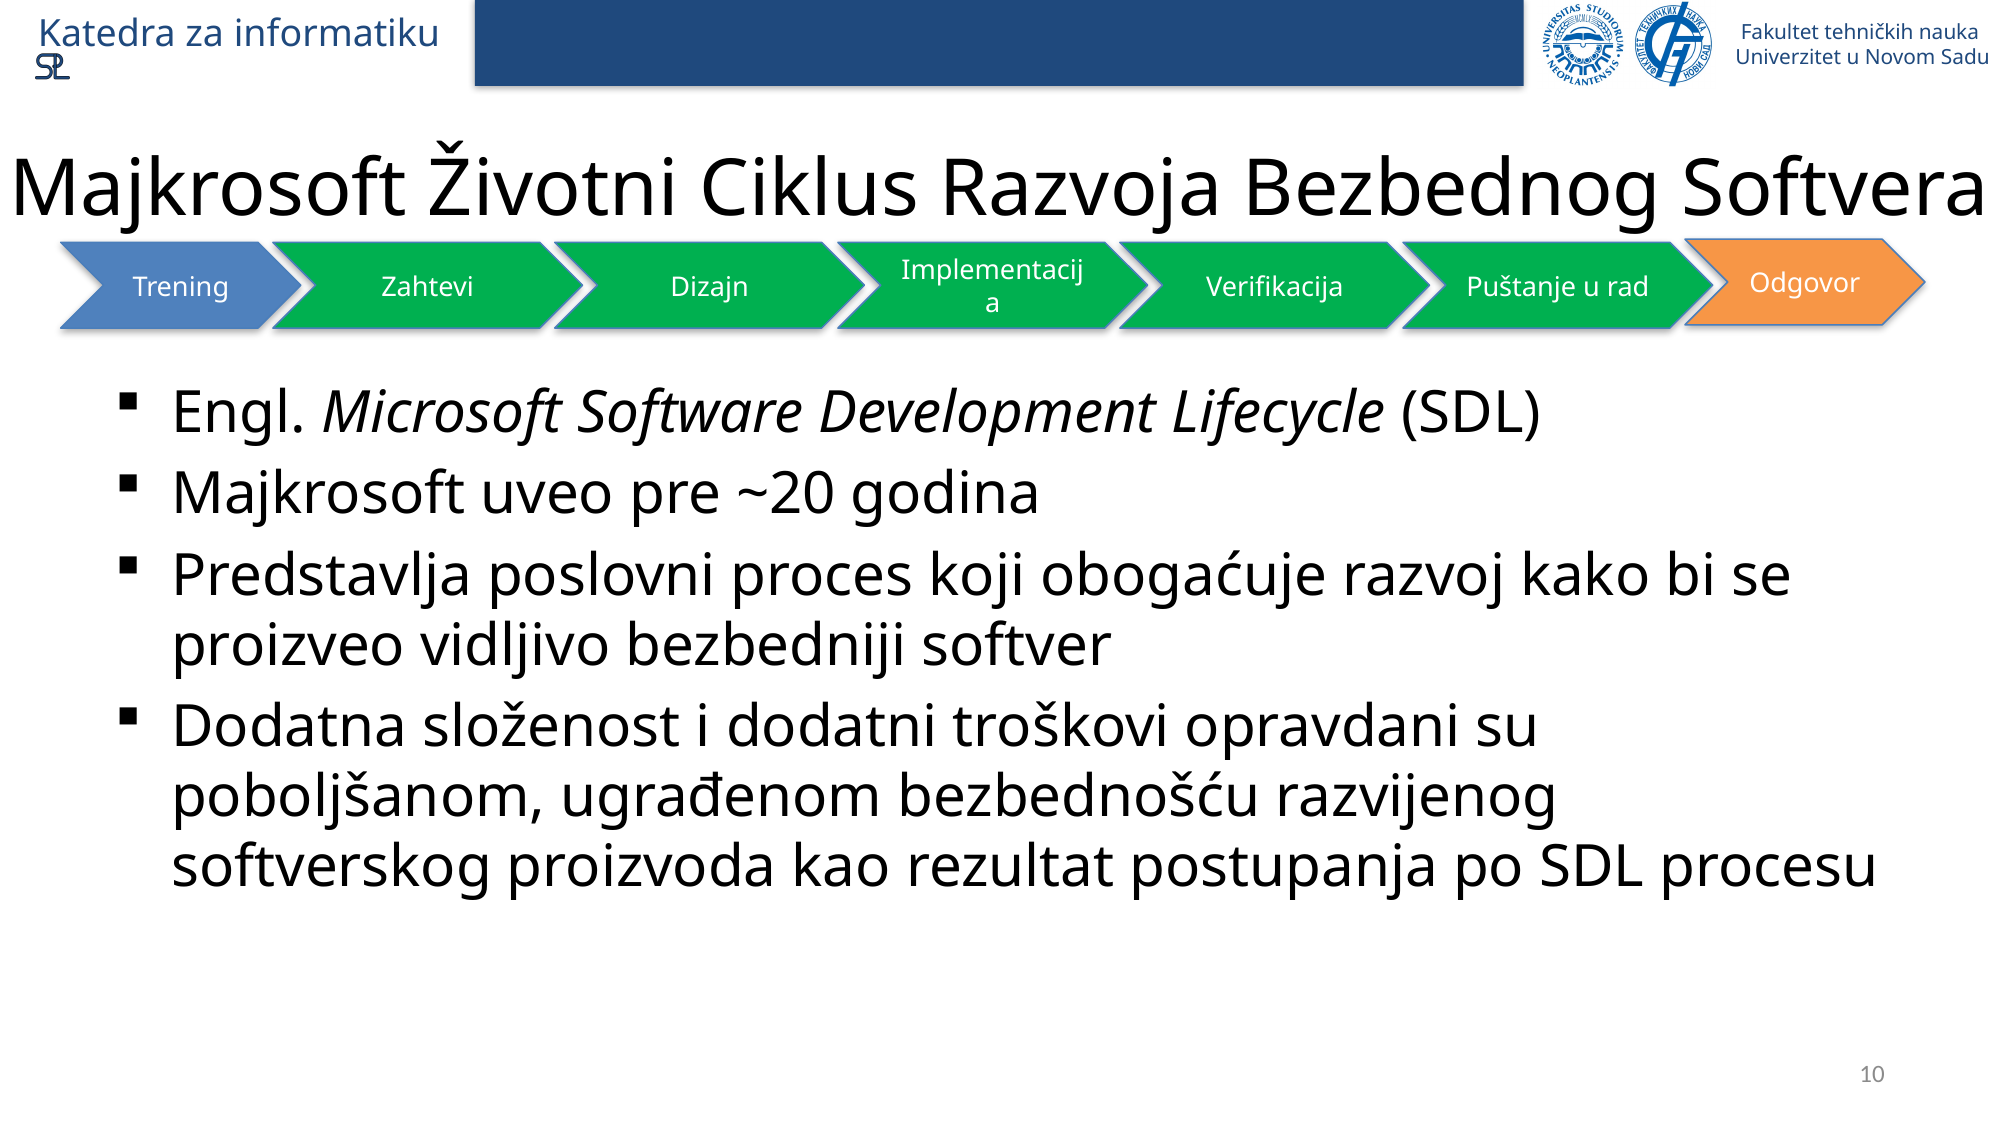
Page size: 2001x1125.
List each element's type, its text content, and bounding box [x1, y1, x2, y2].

list Engl. Microsoft Software Development Lifecycle (SDL) Majkrosoft uveo pre ~20 godina Predstavlja poslovni proces koji obogaćuje razvoj kako bi se proizveo vidljivo bezbedniji softver Dodatna složenost i dodatni troškovi opravdani su poboljšanom, ugrađenom bezbednošću razvijenog softverskog proizvoda kao rezultat postupanja po SDL procesu [99, 366, 1900, 1109]
picture [1537, 0, 1716, 89]
picture [35, 45, 70, 91]
slide_number 10 [1782, 1042, 1900, 1103]
text_box Implementacija [837, 241, 1149, 329]
text_box Verifikacija [1119, 241, 1431, 329]
text_box Odgovor [1684, 238, 1926, 326]
text_box Puštanje u rad [1402, 241, 1714, 329]
text_box Dizajn [554, 241, 865, 329]
text_box Zahtevi [272, 241, 584, 329]
title Majkrosoft Životni Ciklus Razvoja Bezbednog Softvera [0, 128, 2000, 240]
text_box Trening [59, 241, 302, 329]
